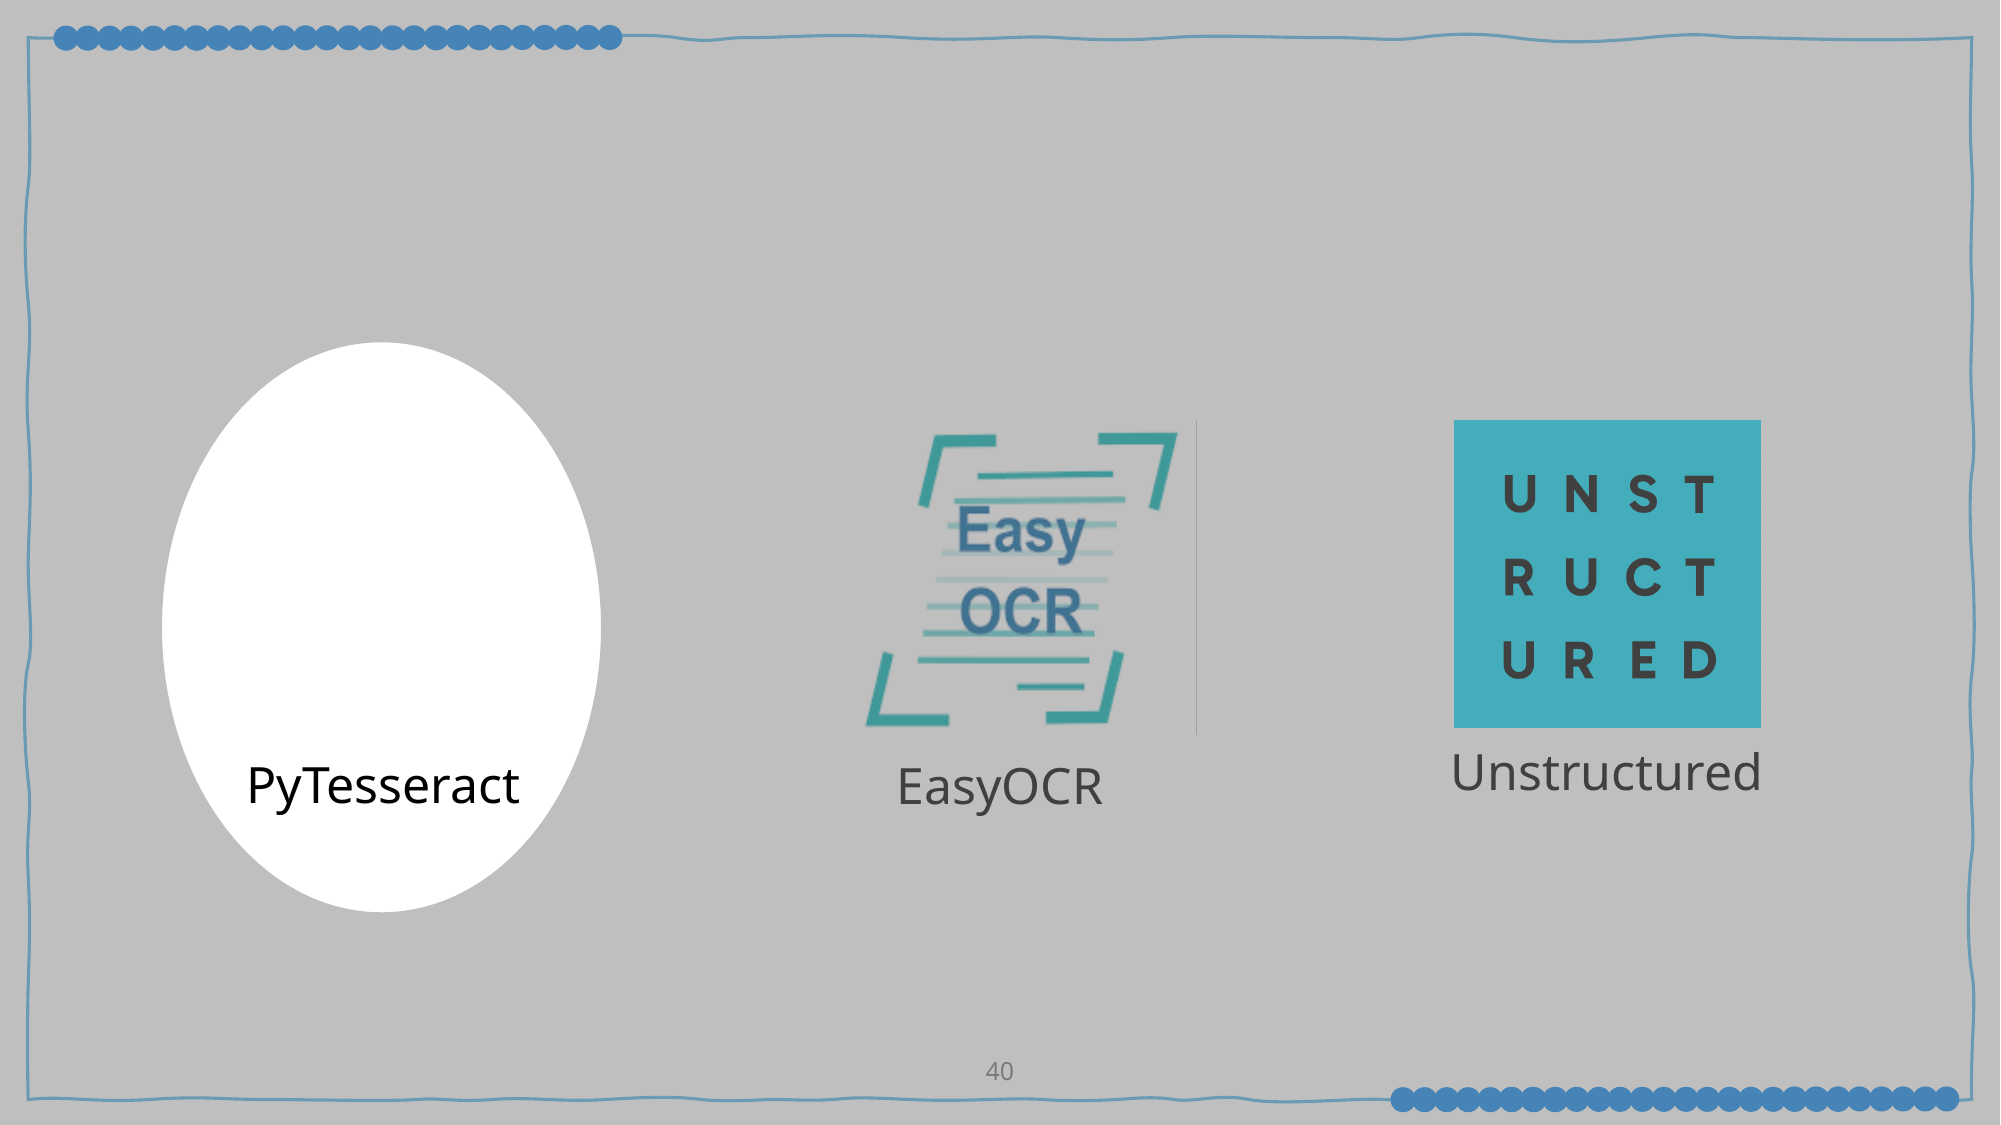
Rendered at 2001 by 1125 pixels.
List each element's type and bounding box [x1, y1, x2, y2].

text_box [225, 823, 538, 910]
text_box [164, 445, 216, 810]
text_box [0, 0, 2000, 1125]
text_box [263, 344, 500, 391]
text_box [1389, 1085, 1960, 1113]
text_box [552, 453, 599, 802]
text_box [845, 420, 1199, 824]
text_box [216, 391, 552, 823]
text_box [53, 24, 623, 52]
text_box [1425, 420, 1791, 809]
